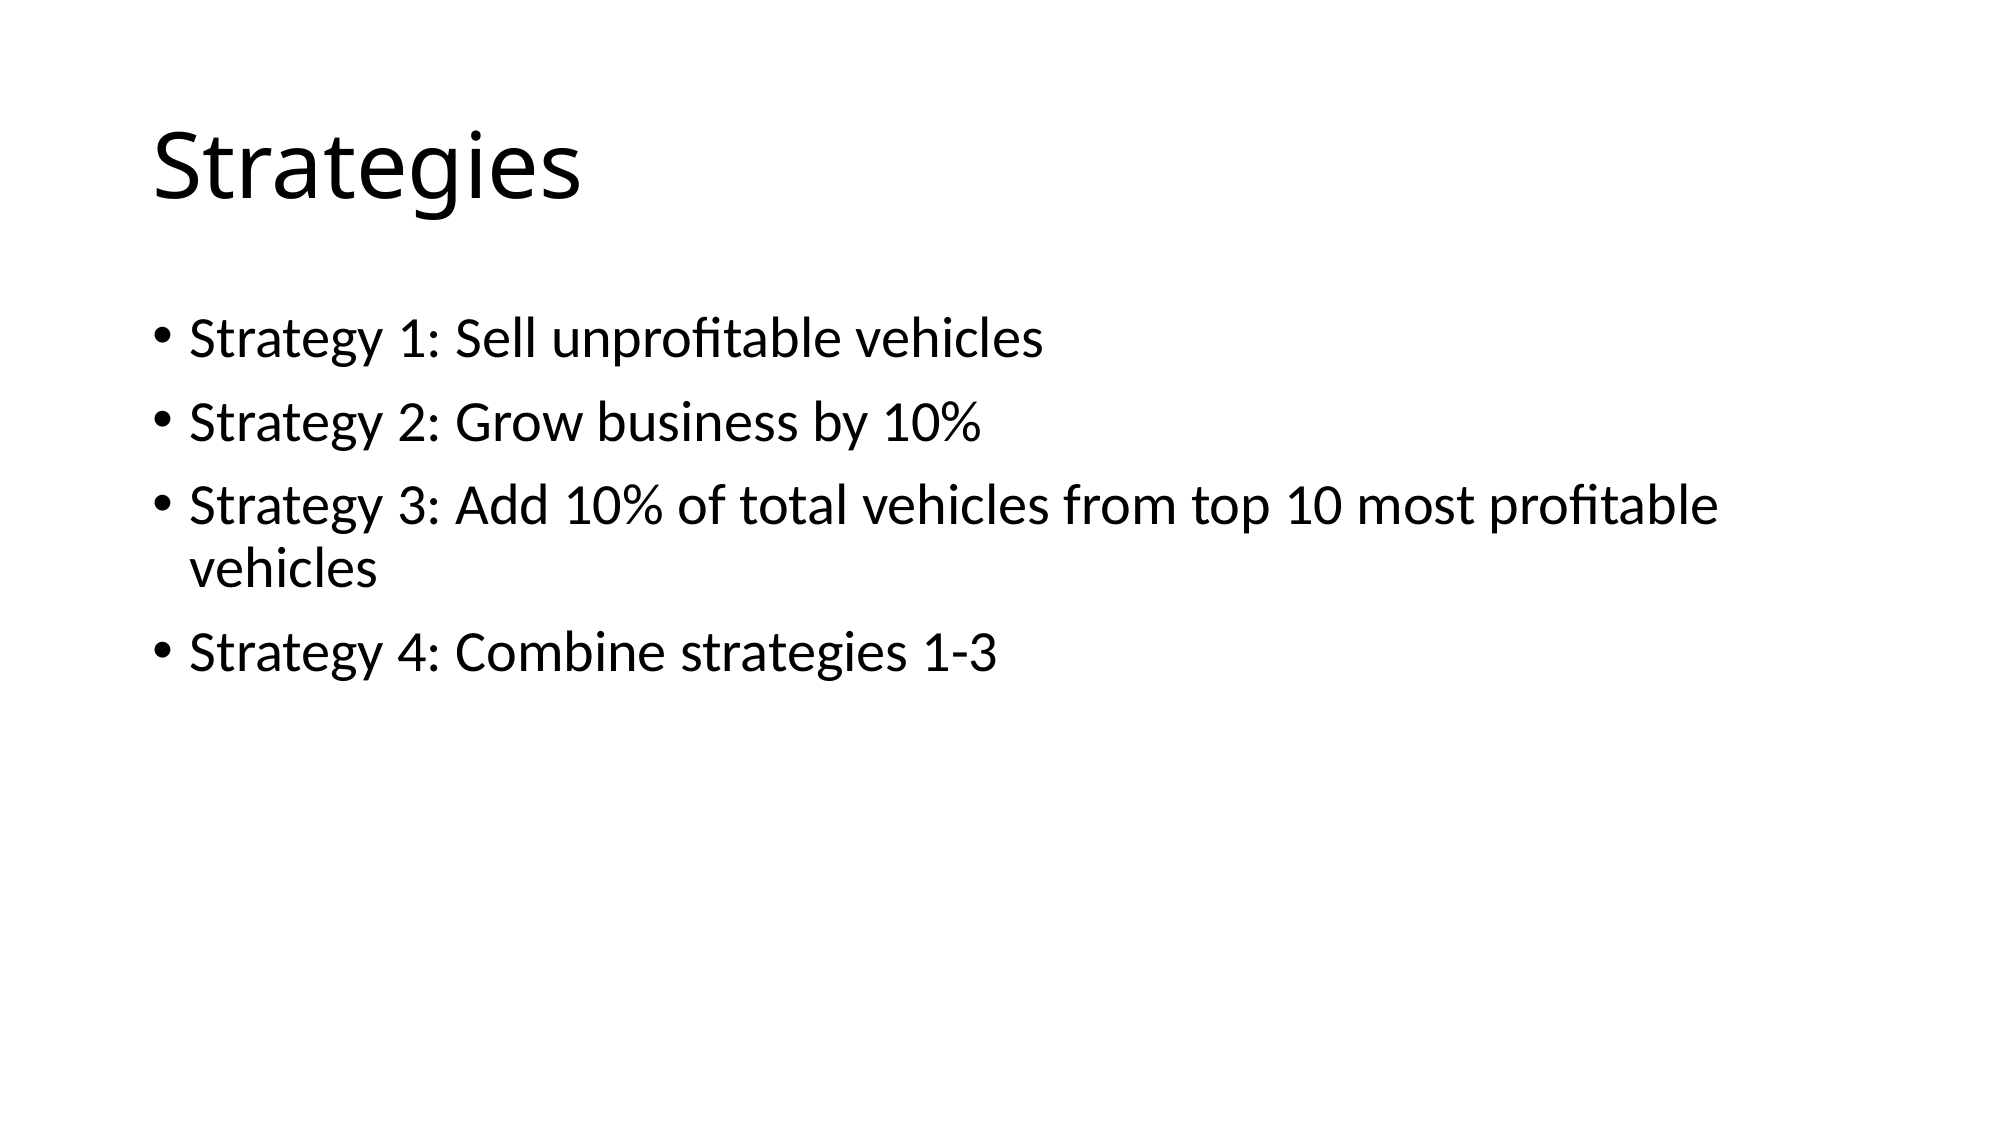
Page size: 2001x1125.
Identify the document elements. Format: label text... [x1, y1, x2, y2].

title Strategies [137, 59, 1863, 278]
list Strategy 1: Sell unprofitable vehicles Strategy 2: Grow business by 10% Strategy 3: Add 10% of total vehicles from top 10 most profitable vehicles Strategy 4: Combine strategies 1-3 [137, 299, 1863, 1014]
